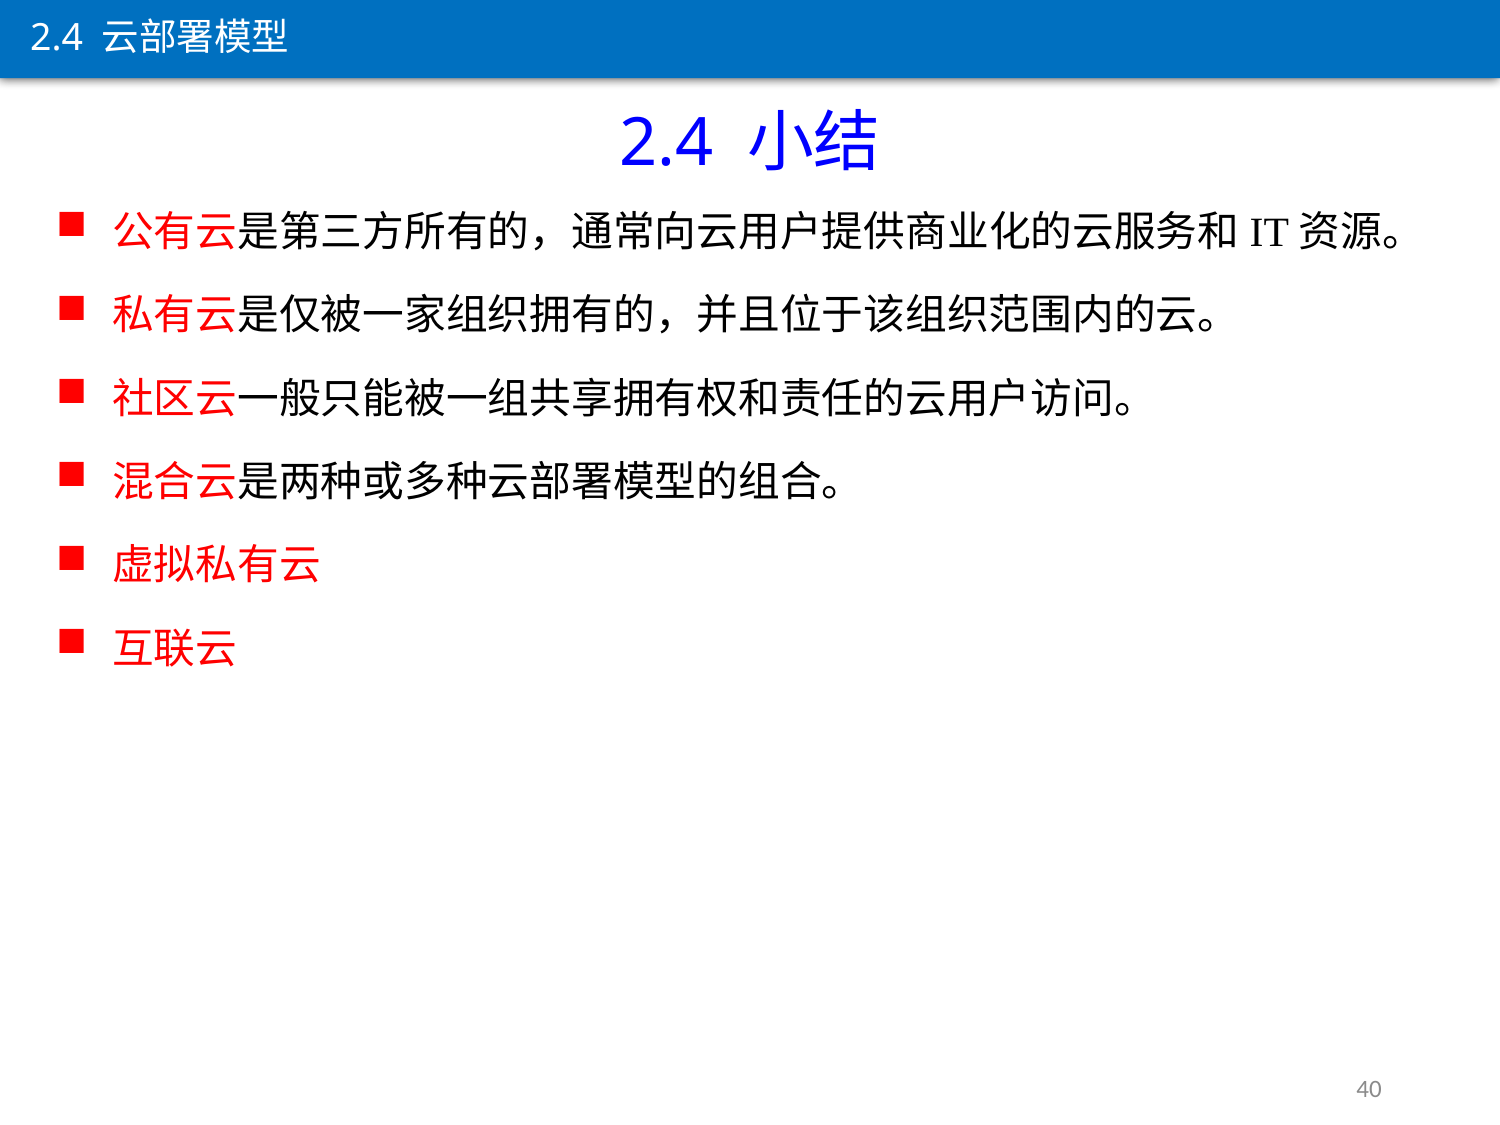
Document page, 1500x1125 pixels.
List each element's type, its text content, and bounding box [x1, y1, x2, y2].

text_box 公有云是第三方所有的，通常向云用户提供商业化的云服务和IT资源。 私有云是仅被一家组织拥有的，并且位于该组织范围内的云。 社区云一般只能被一组共享拥有权和责任的云用户访问。 混合云是两种或多种云部署模型的组合。 虚拟私有云 互联云 [41, 172, 1471, 680]
slide_number 40 [1059, 1057, 1397, 1118]
text_box 2.4 小结 [0, 91, 1500, 187]
text_box 2.4 云部署模型 [15, 5, 305, 66]
text_box [0, 0, 1500, 79]
